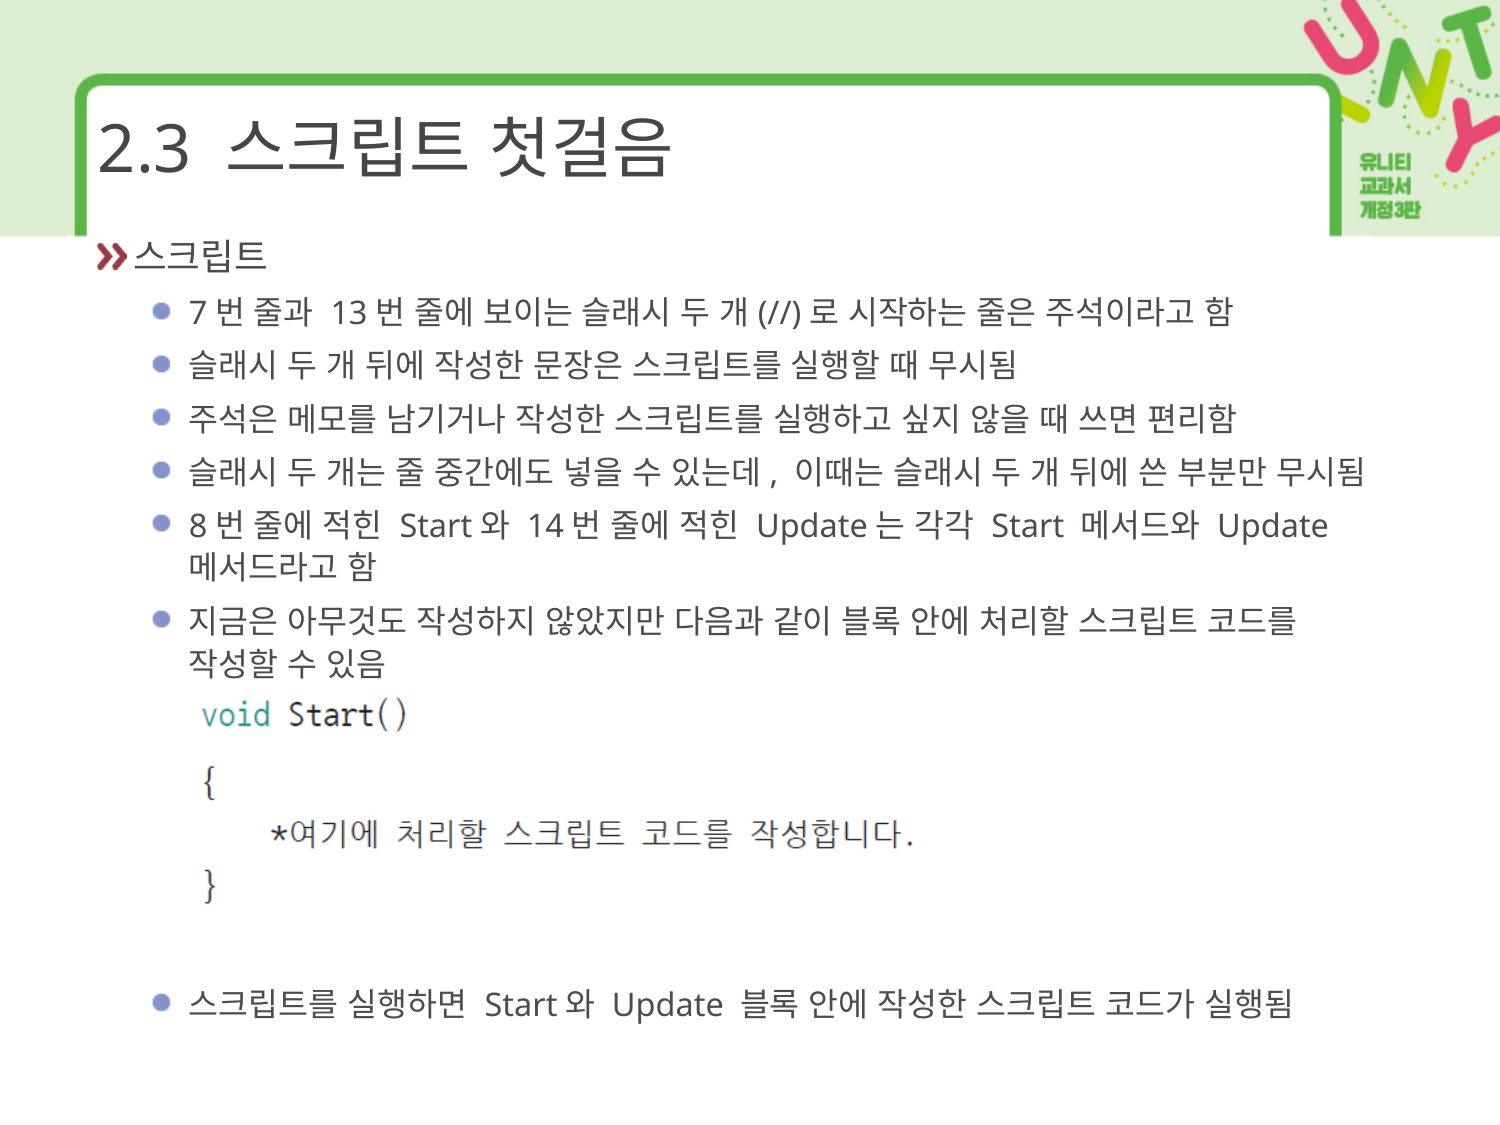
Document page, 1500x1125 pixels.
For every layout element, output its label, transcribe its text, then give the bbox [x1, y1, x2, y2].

title 2.3 스크립트 첫걸음 [82, 61, 1413, 193]
list 스크립트 7번 줄과 13번 줄에 보이는 슬래시 두 개(//)로 시작하는 줄은 주석이라고 함 슬래시 두 개 뒤에 작성한 문장은 스크립트를 실행할 때 무시됨 주석은 메모를 남기거나 작성한 스크립트를 실행하고 싶지 않을 때 쓰면 편리함 슬래시 두 개는 줄 중간에도 넣을 수 있는데, 이때는 슬래시 두 개 뒤에 쓴 부분만 무시됨 8번 줄에 적힌 Start와 14번 줄에 적힌 Update는 각각 Start 메서드와 Update 메서드라고 함 지금은 아무것도 작성하지 않았지만 다음과 같이 블록 안에 처리할 스크립트 코드를 작성할 수 있음 스크립트를 실행하면 Start와 Update 블록 안에 작성한 스크립트 코드가 실행됨 [81, 222, 1412, 1037]
picture [0, 0, 1500, 1125]
